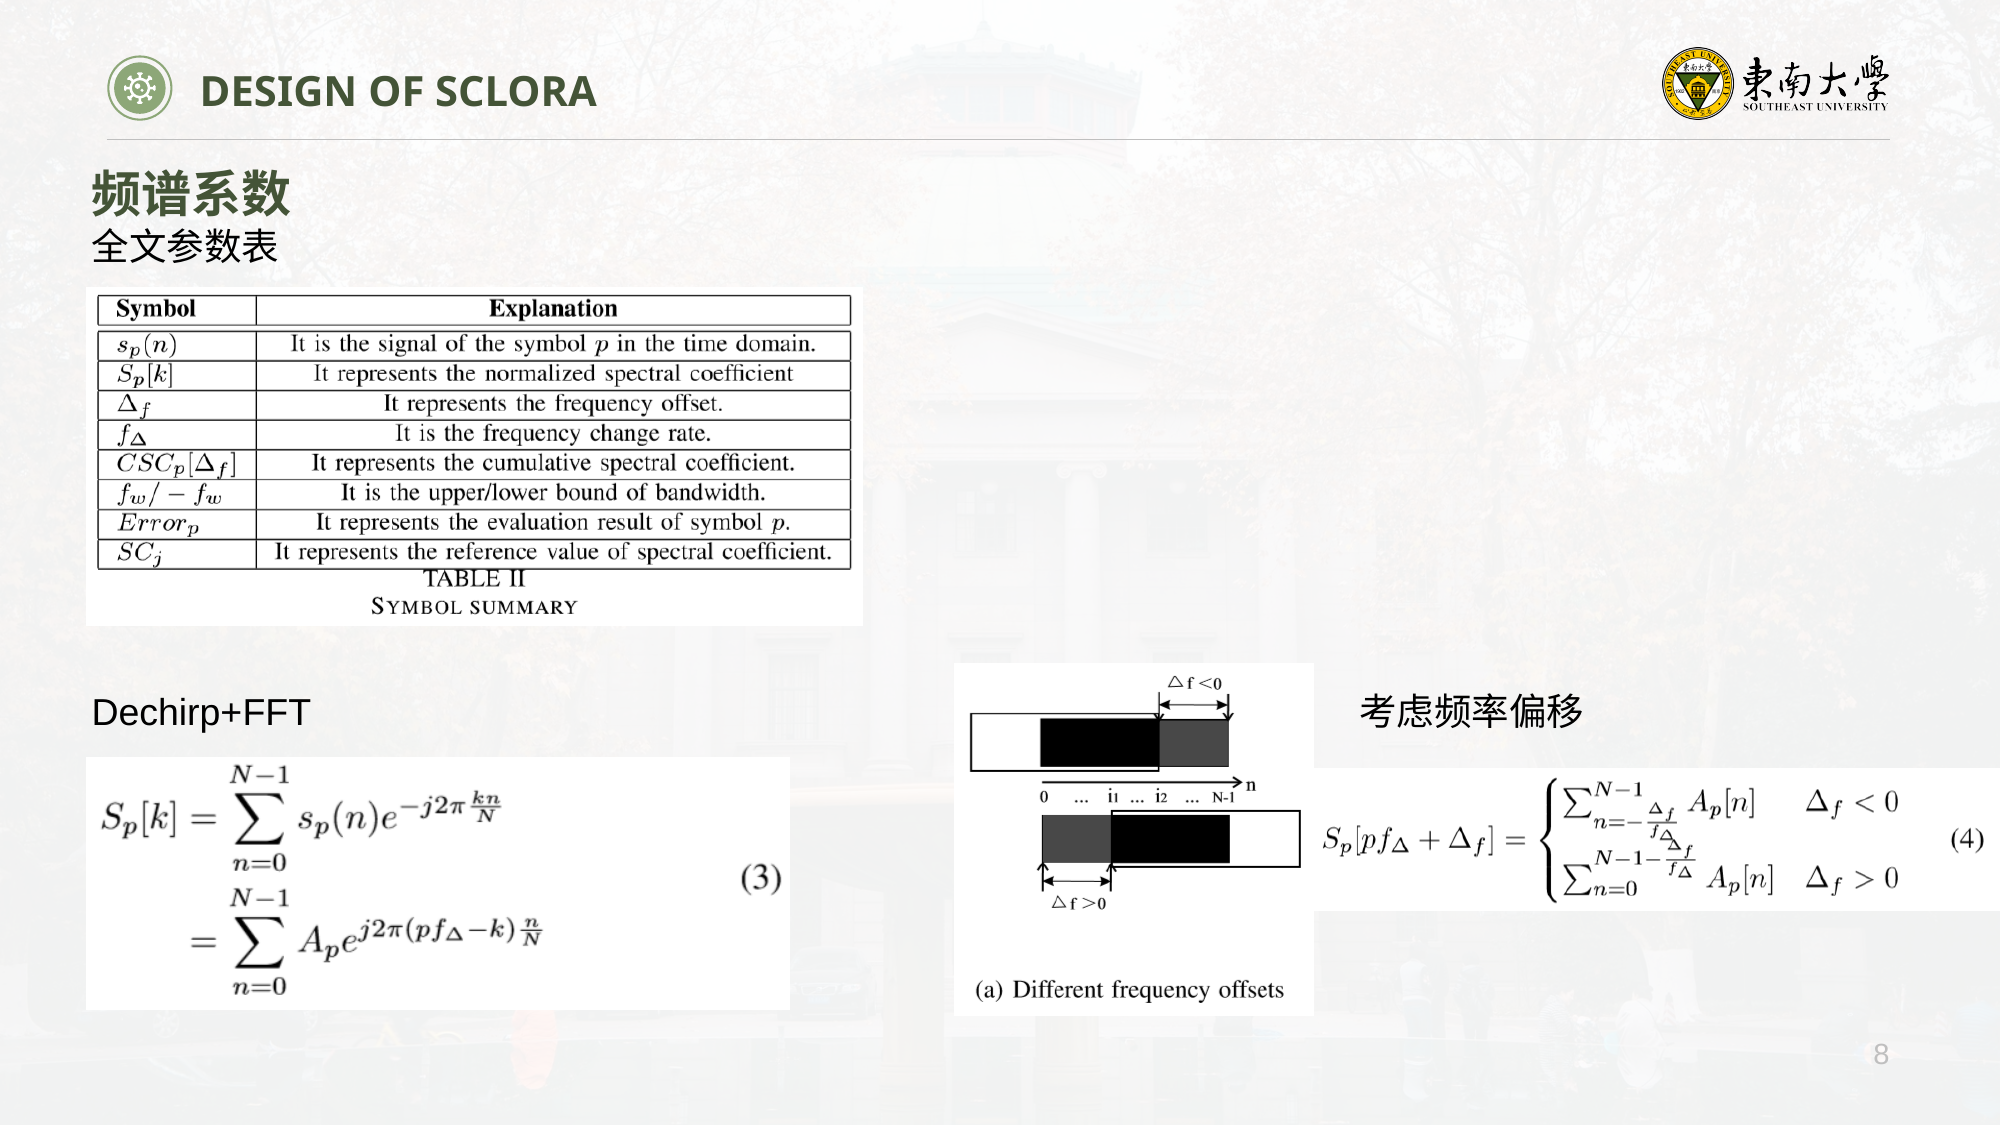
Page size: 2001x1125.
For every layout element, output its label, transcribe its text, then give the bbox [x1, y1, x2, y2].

text_box 频谱系数 全文参数表 Dechirp+FFT 考虑频率偏移 [76, 155, 2000, 1101]
picture [954, 663, 2000, 1017]
list DESIGN OF SCLORA [199, 56, 1663, 123]
picture [86, 287, 863, 626]
picture [86, 757, 790, 1010]
picture [1662, 47, 1889, 120]
